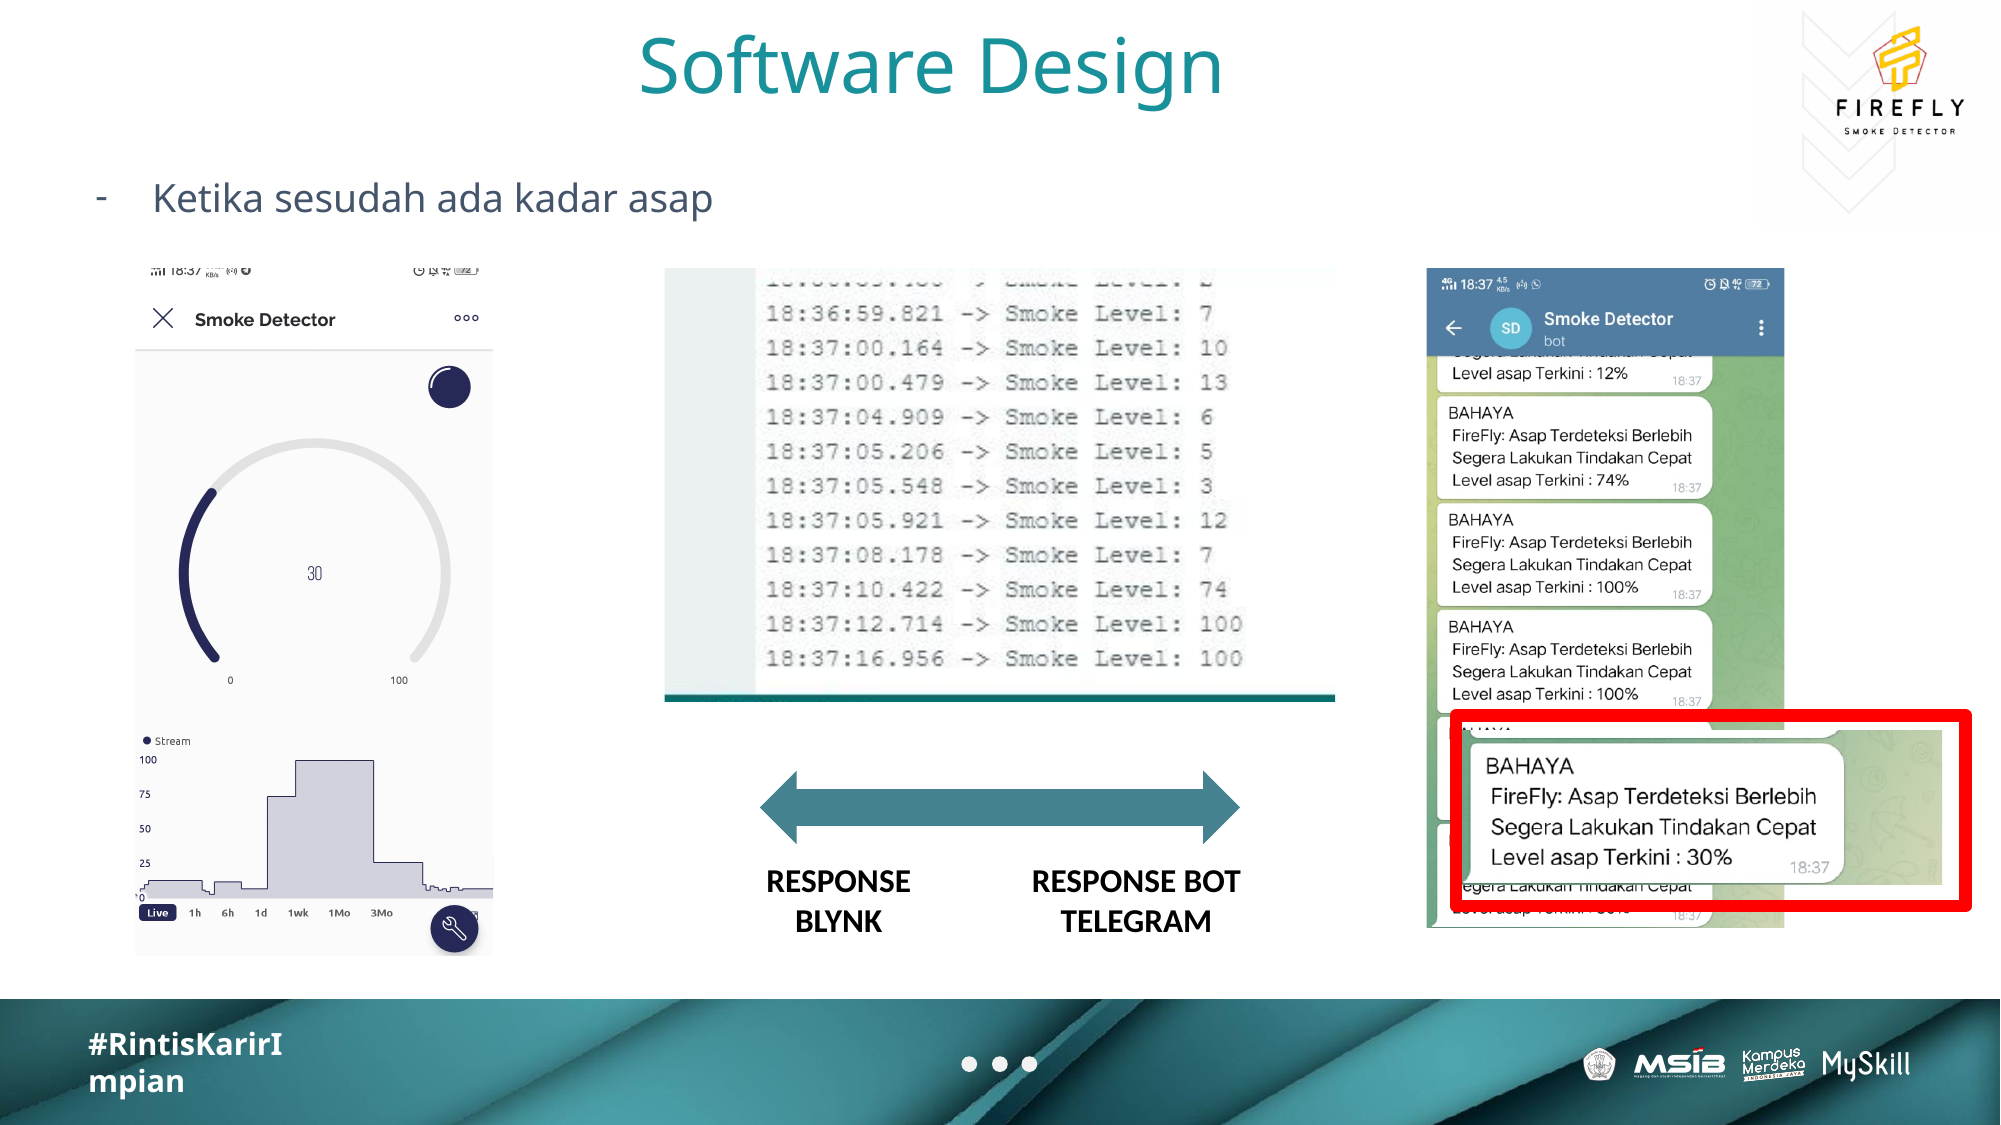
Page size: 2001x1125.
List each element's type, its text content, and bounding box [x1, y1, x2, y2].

text_box [759, 770, 1240, 844]
picture [1755, 0, 2000, 227]
text_box [1788, 715, 1966, 907]
picture [1426, 267, 1943, 929]
text_box RESPONSE BLYNK [712, 844, 966, 955]
title Software Design [0, 0, 1750, 126]
picture [135, 267, 494, 956]
picture [0, 999, 2000, 1125]
subtitle Ketika sesudah ada kadar asap [56, 163, 1843, 678]
text_box RESPONSE BOT TELEGRAM [1010, 844, 1263, 955]
picture [664, 267, 1336, 702]
